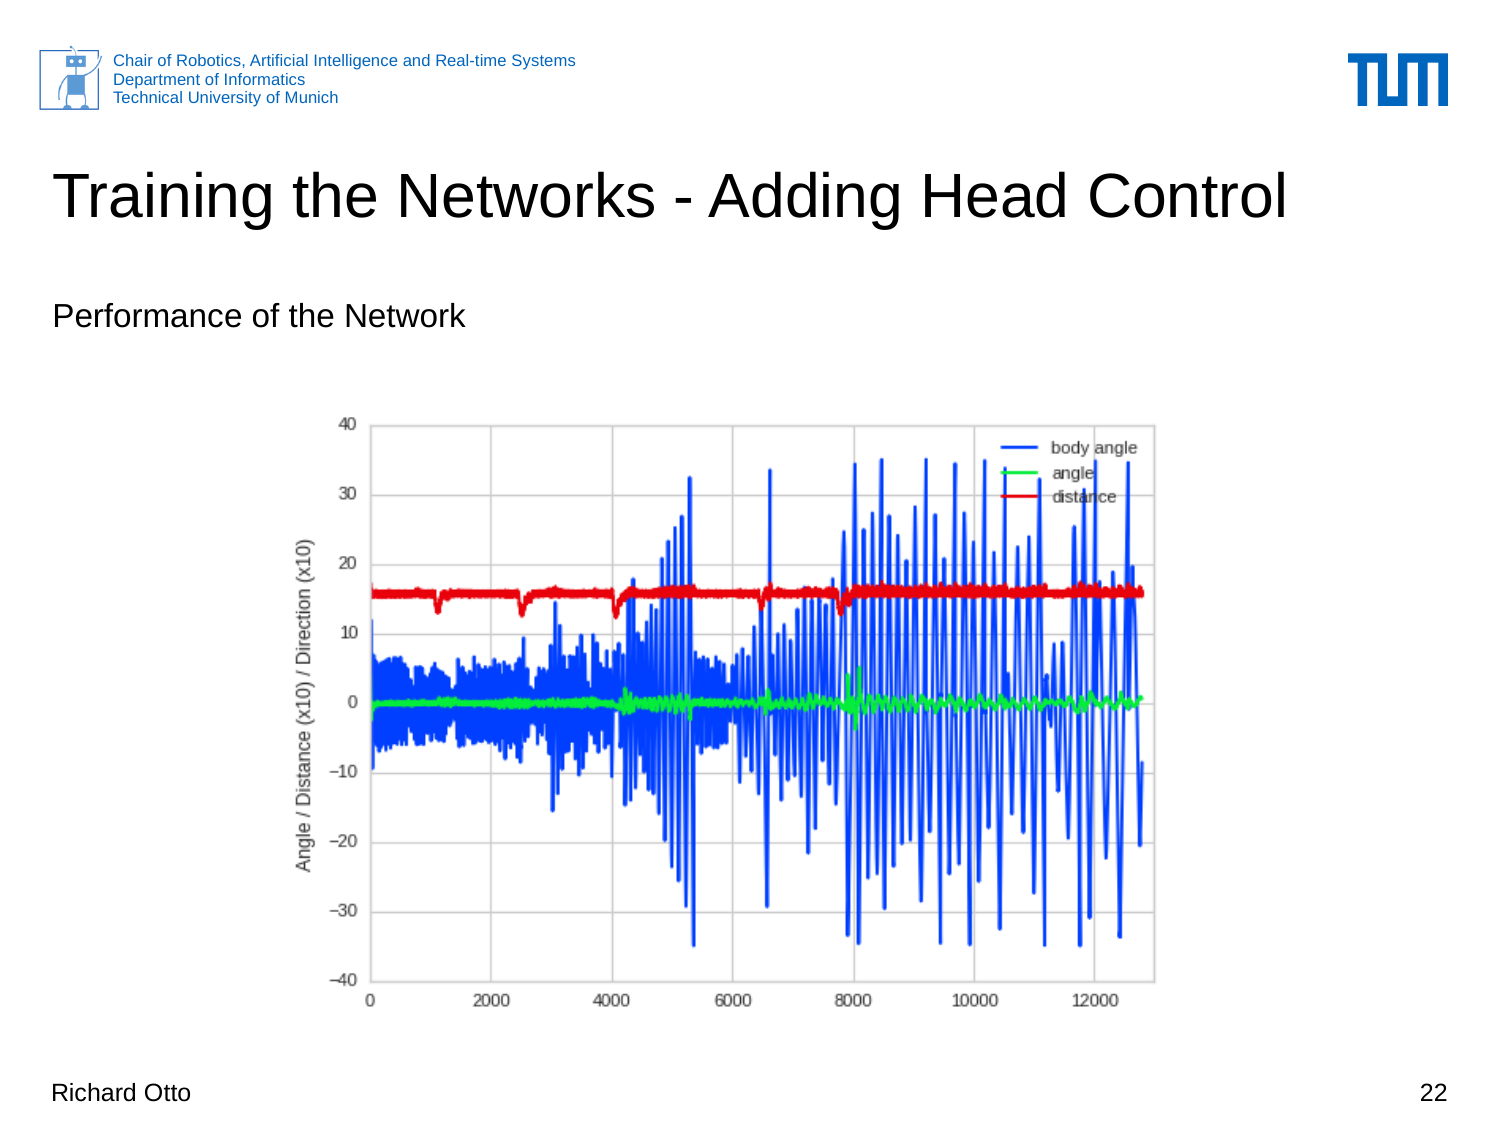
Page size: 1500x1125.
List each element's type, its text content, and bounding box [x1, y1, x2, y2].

slide_number 22 [1112, 1061, 1448, 1122]
picture [244, 356, 1256, 1051]
footer Richard Otto [51, 1061, 1112, 1122]
picture [35, 43, 105, 116]
list Performance of the Network [52, 288, 1449, 357]
title Training the Networks - Adding Head Control [52, 162, 1449, 231]
